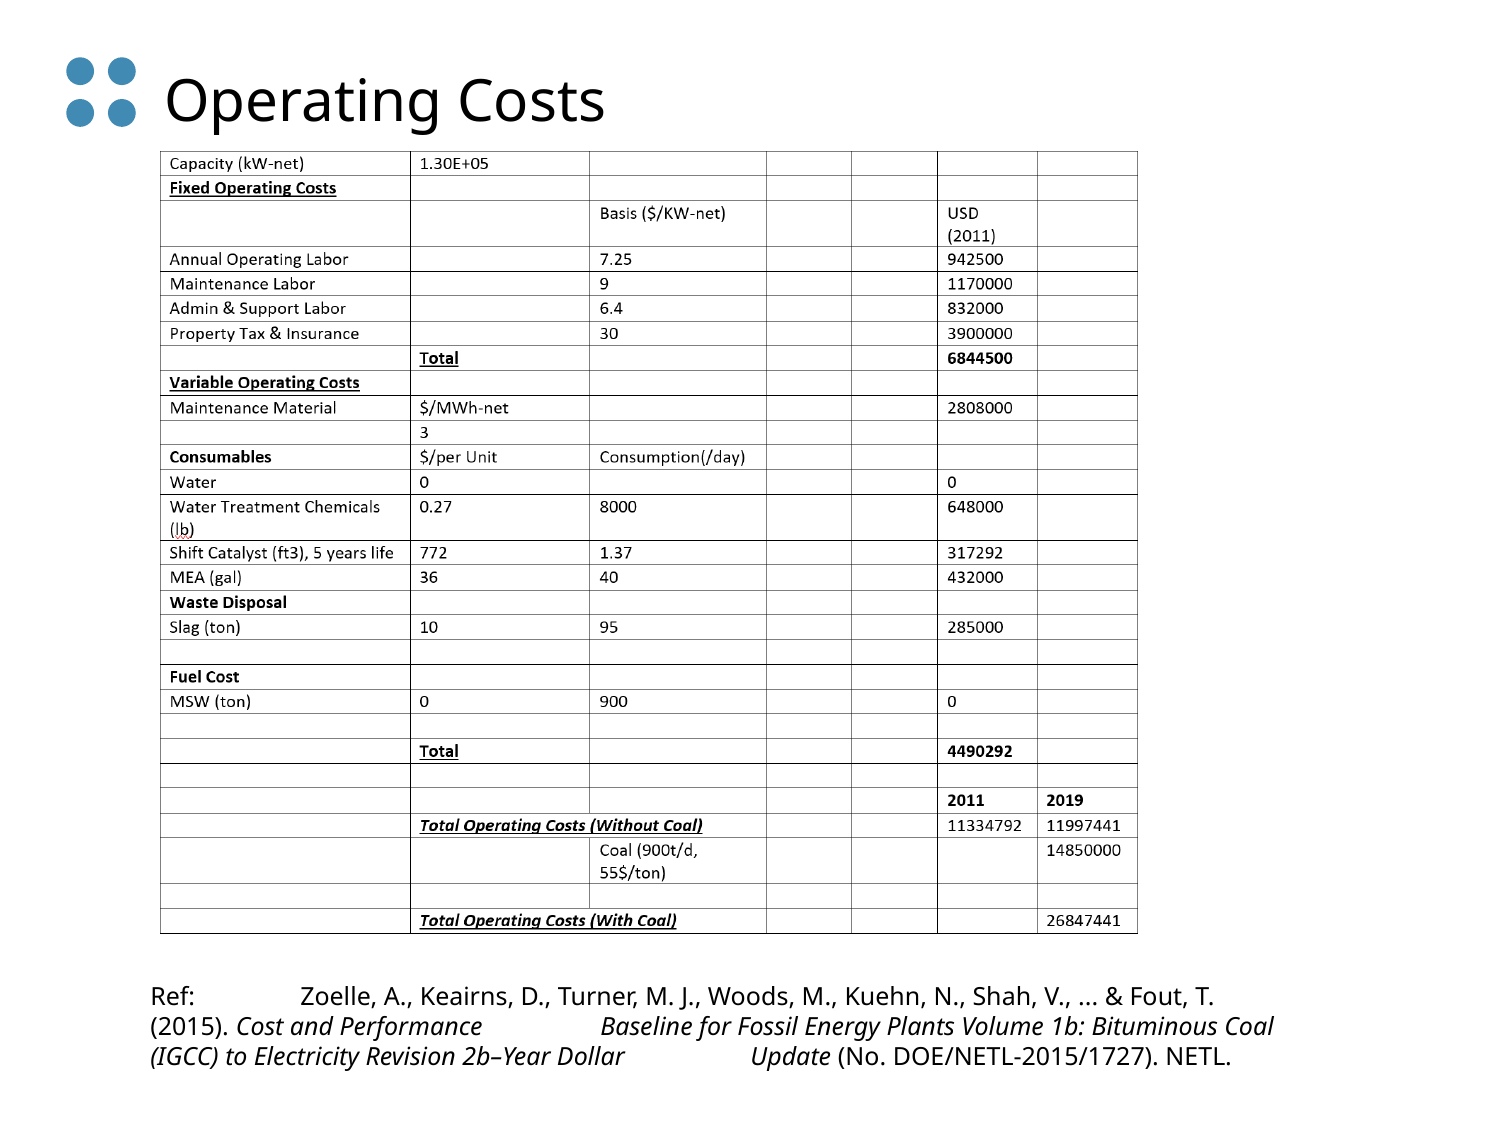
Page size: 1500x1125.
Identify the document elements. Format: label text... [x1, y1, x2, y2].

text_box Operating Costs [149, 55, 1351, 141]
picture [149, 141, 1148, 948]
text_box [66, 57, 136, 127]
text_box Ref: Zoelle, A., Keairns, D., Turner, M. J., Woods, M., Kuehn, N., Shah, V., ... & Fout, T. (2015). Cost and Performance Baseline for Fossil Energy Plants Volume 1b: Bituminous Coal (IGCC) to Electricity Revision 2b–Year Dollar Update (No. DOE/NETL-2015/1727). NETL. [135, 972, 1351, 1078]
